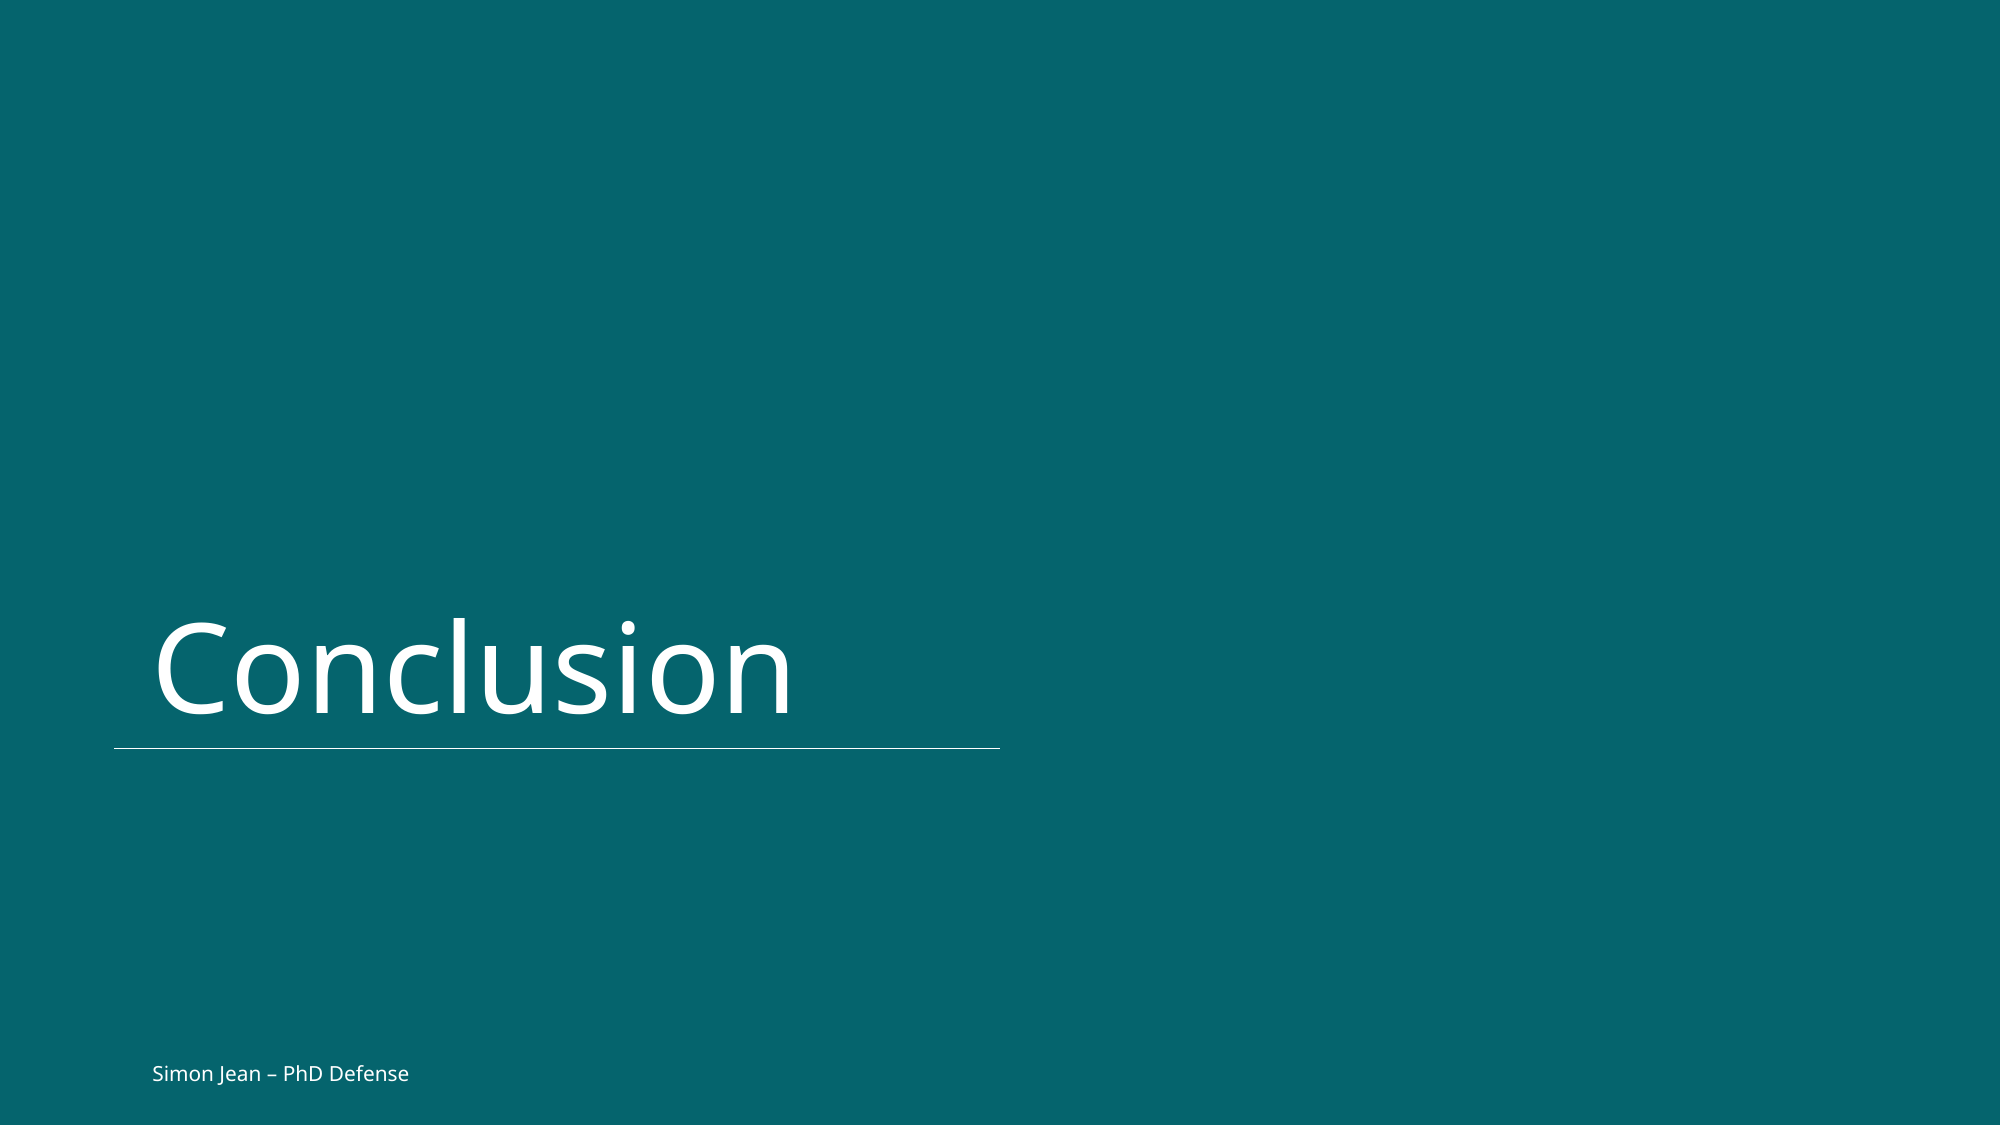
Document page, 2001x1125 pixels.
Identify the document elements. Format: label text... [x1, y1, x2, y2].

title Conclusion [136, 280, 1862, 749]
slide_number Simon Jean – PhD Defense [137, 1042, 588, 1103]
